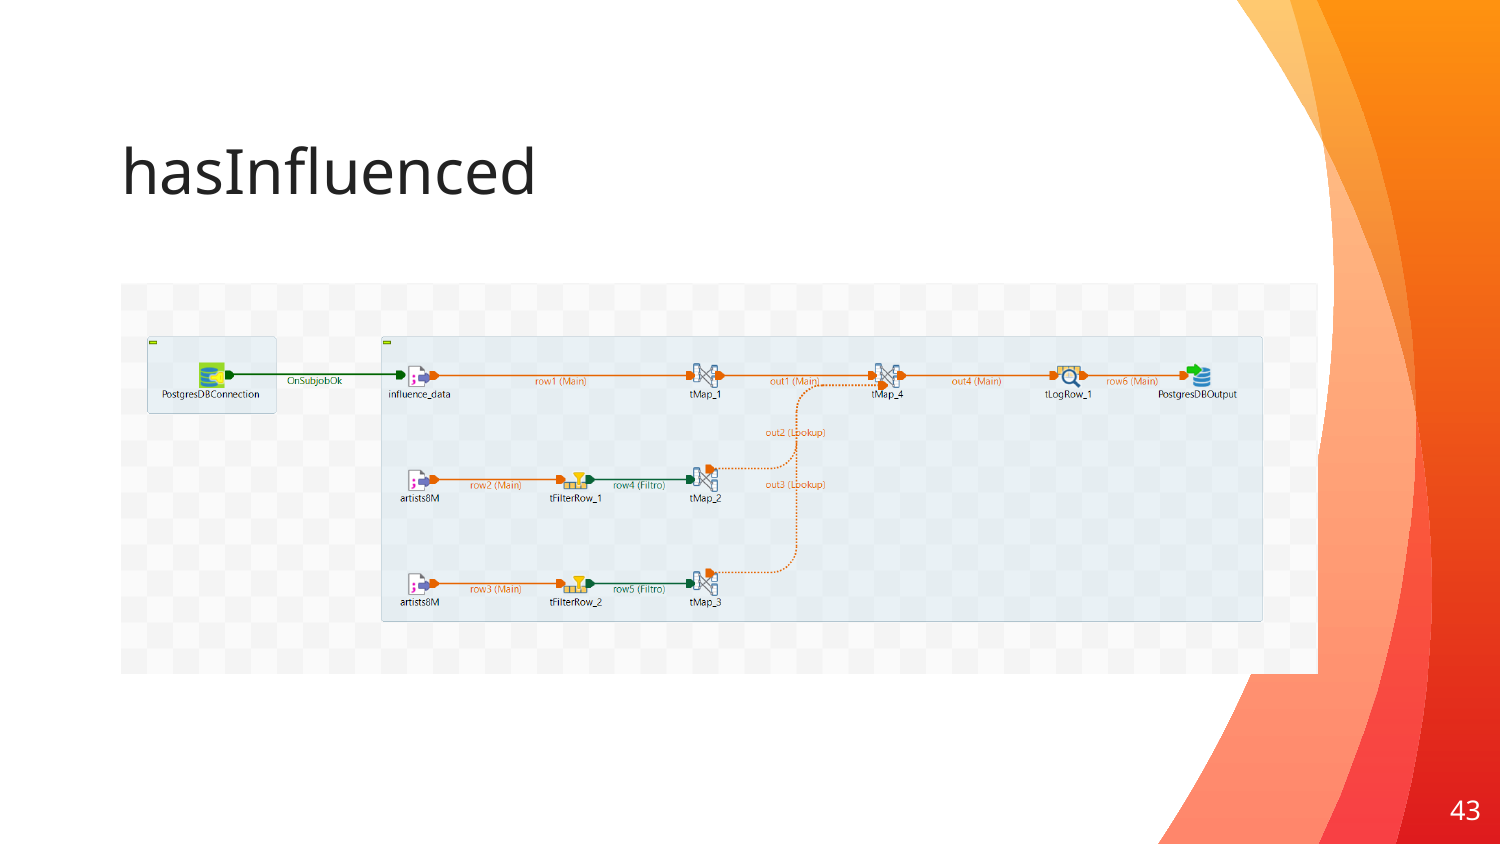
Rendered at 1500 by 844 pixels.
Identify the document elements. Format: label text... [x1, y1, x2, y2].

slide_number 43 [1391, 779, 1482, 844]
title hasInfluenced [121, 84, 1111, 207]
picture [120, 283, 1318, 675]
